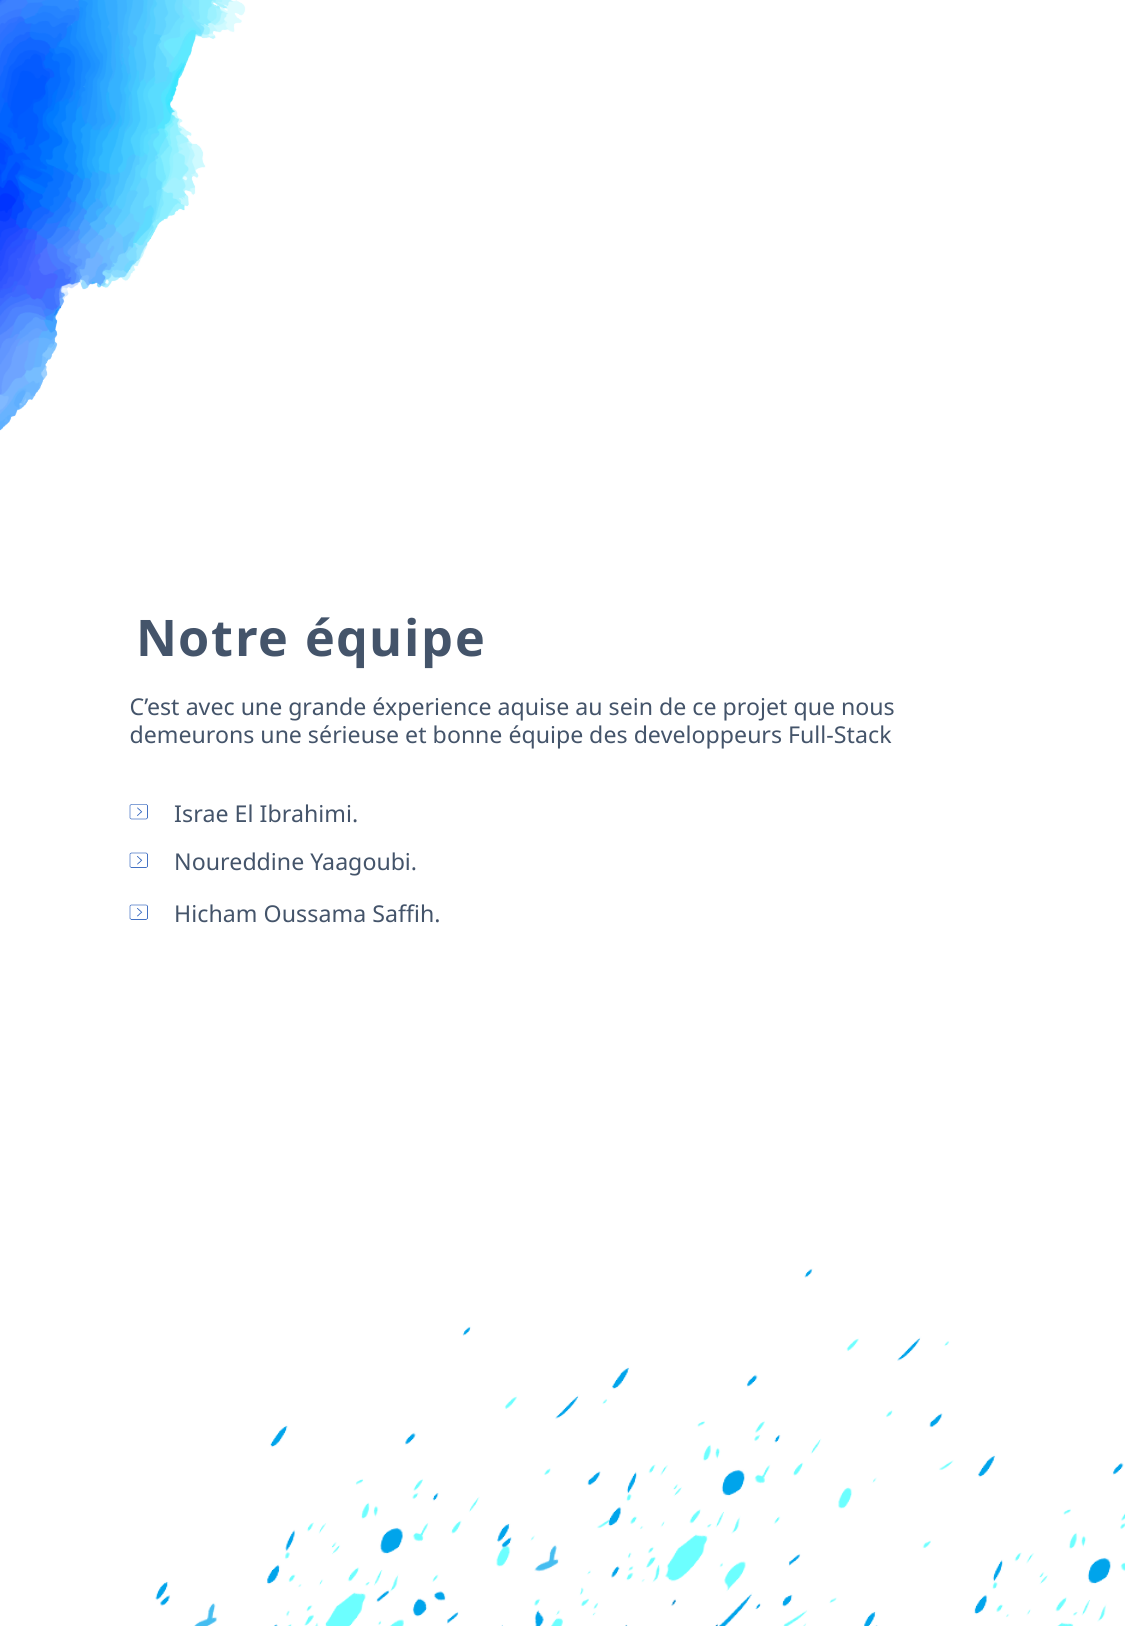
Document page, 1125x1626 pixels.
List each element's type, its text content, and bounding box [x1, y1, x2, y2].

picture [30, 1150, 1125, 1626]
text_box C’est avec une grande éxperience aquise au sein de ce projet que nous demeurons une sérieuse et bonne équipe des developpeurs Full-Stack [114, 684, 988, 756]
text_box Hicham Oussama Saffih. [159, 891, 742, 935]
picture [0, 0, 381, 543]
text_box Noureddine Yaagoubi. [159, 839, 742, 883]
text_box Notre équipe [121, 598, 516, 674]
text_box Israe El Ibrahimi. [159, 791, 742, 835]
